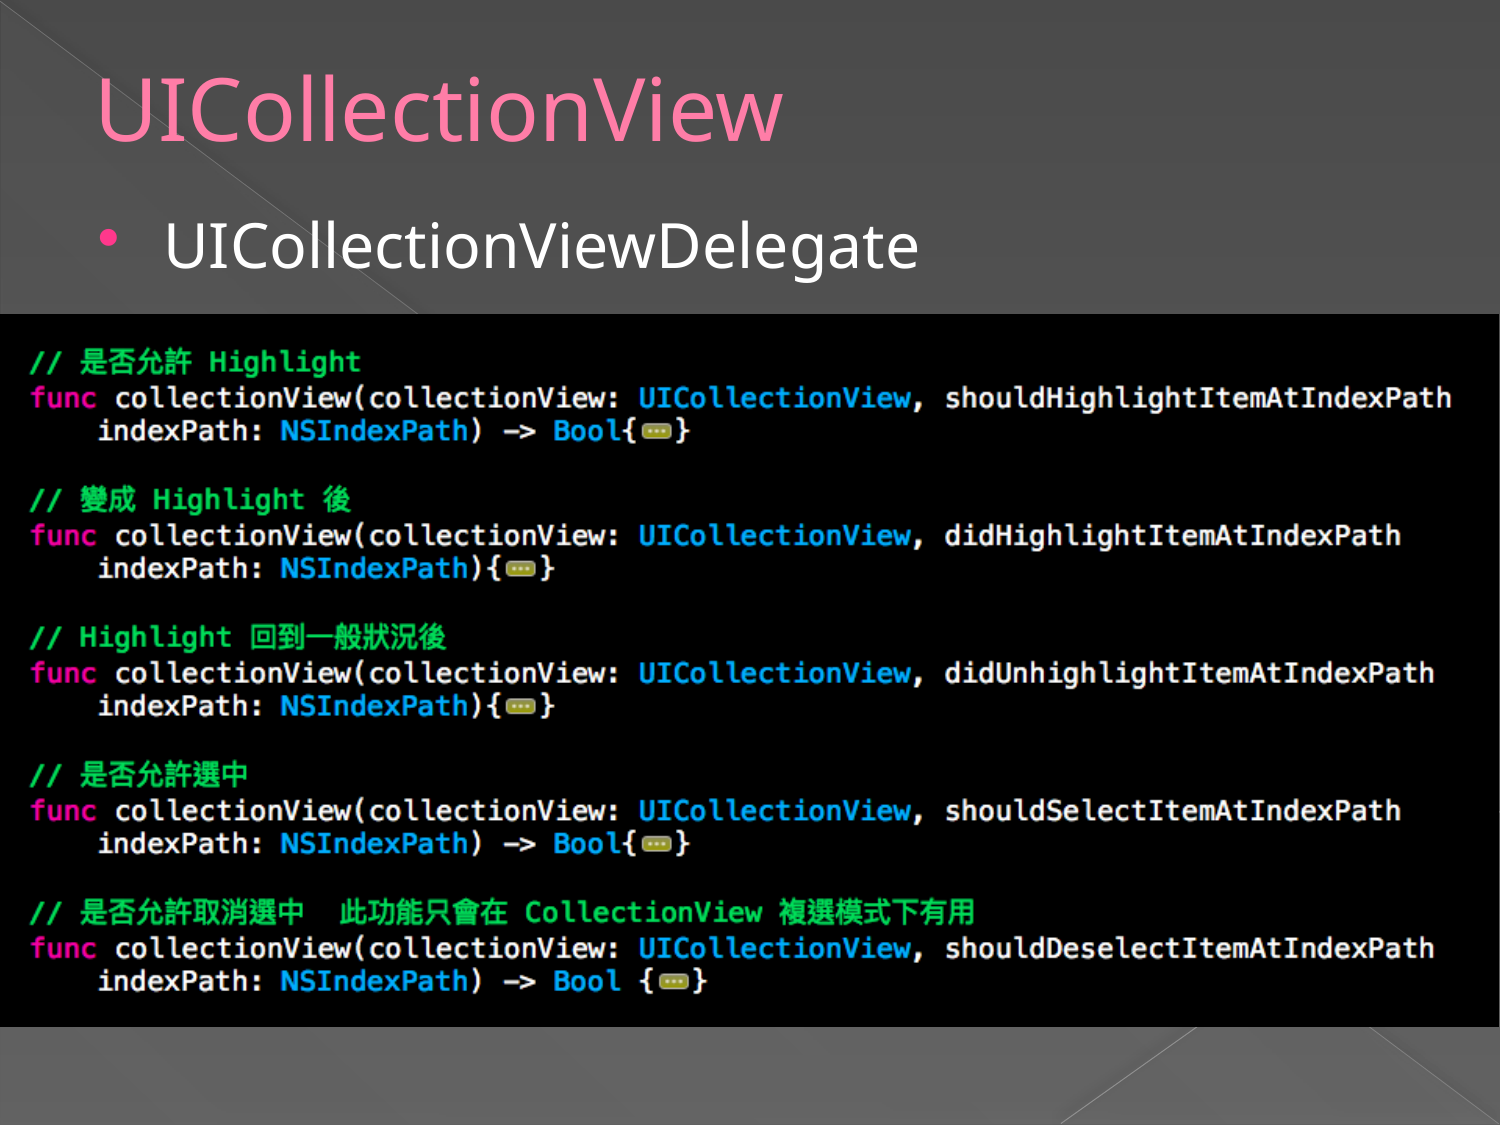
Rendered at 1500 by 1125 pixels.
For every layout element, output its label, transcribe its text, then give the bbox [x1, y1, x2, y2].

title UICollectionView [0, 46, 922, 168]
list UICollectionViewDelegate [75, 199, 1425, 293]
picture [0, 314, 1499, 1028]
